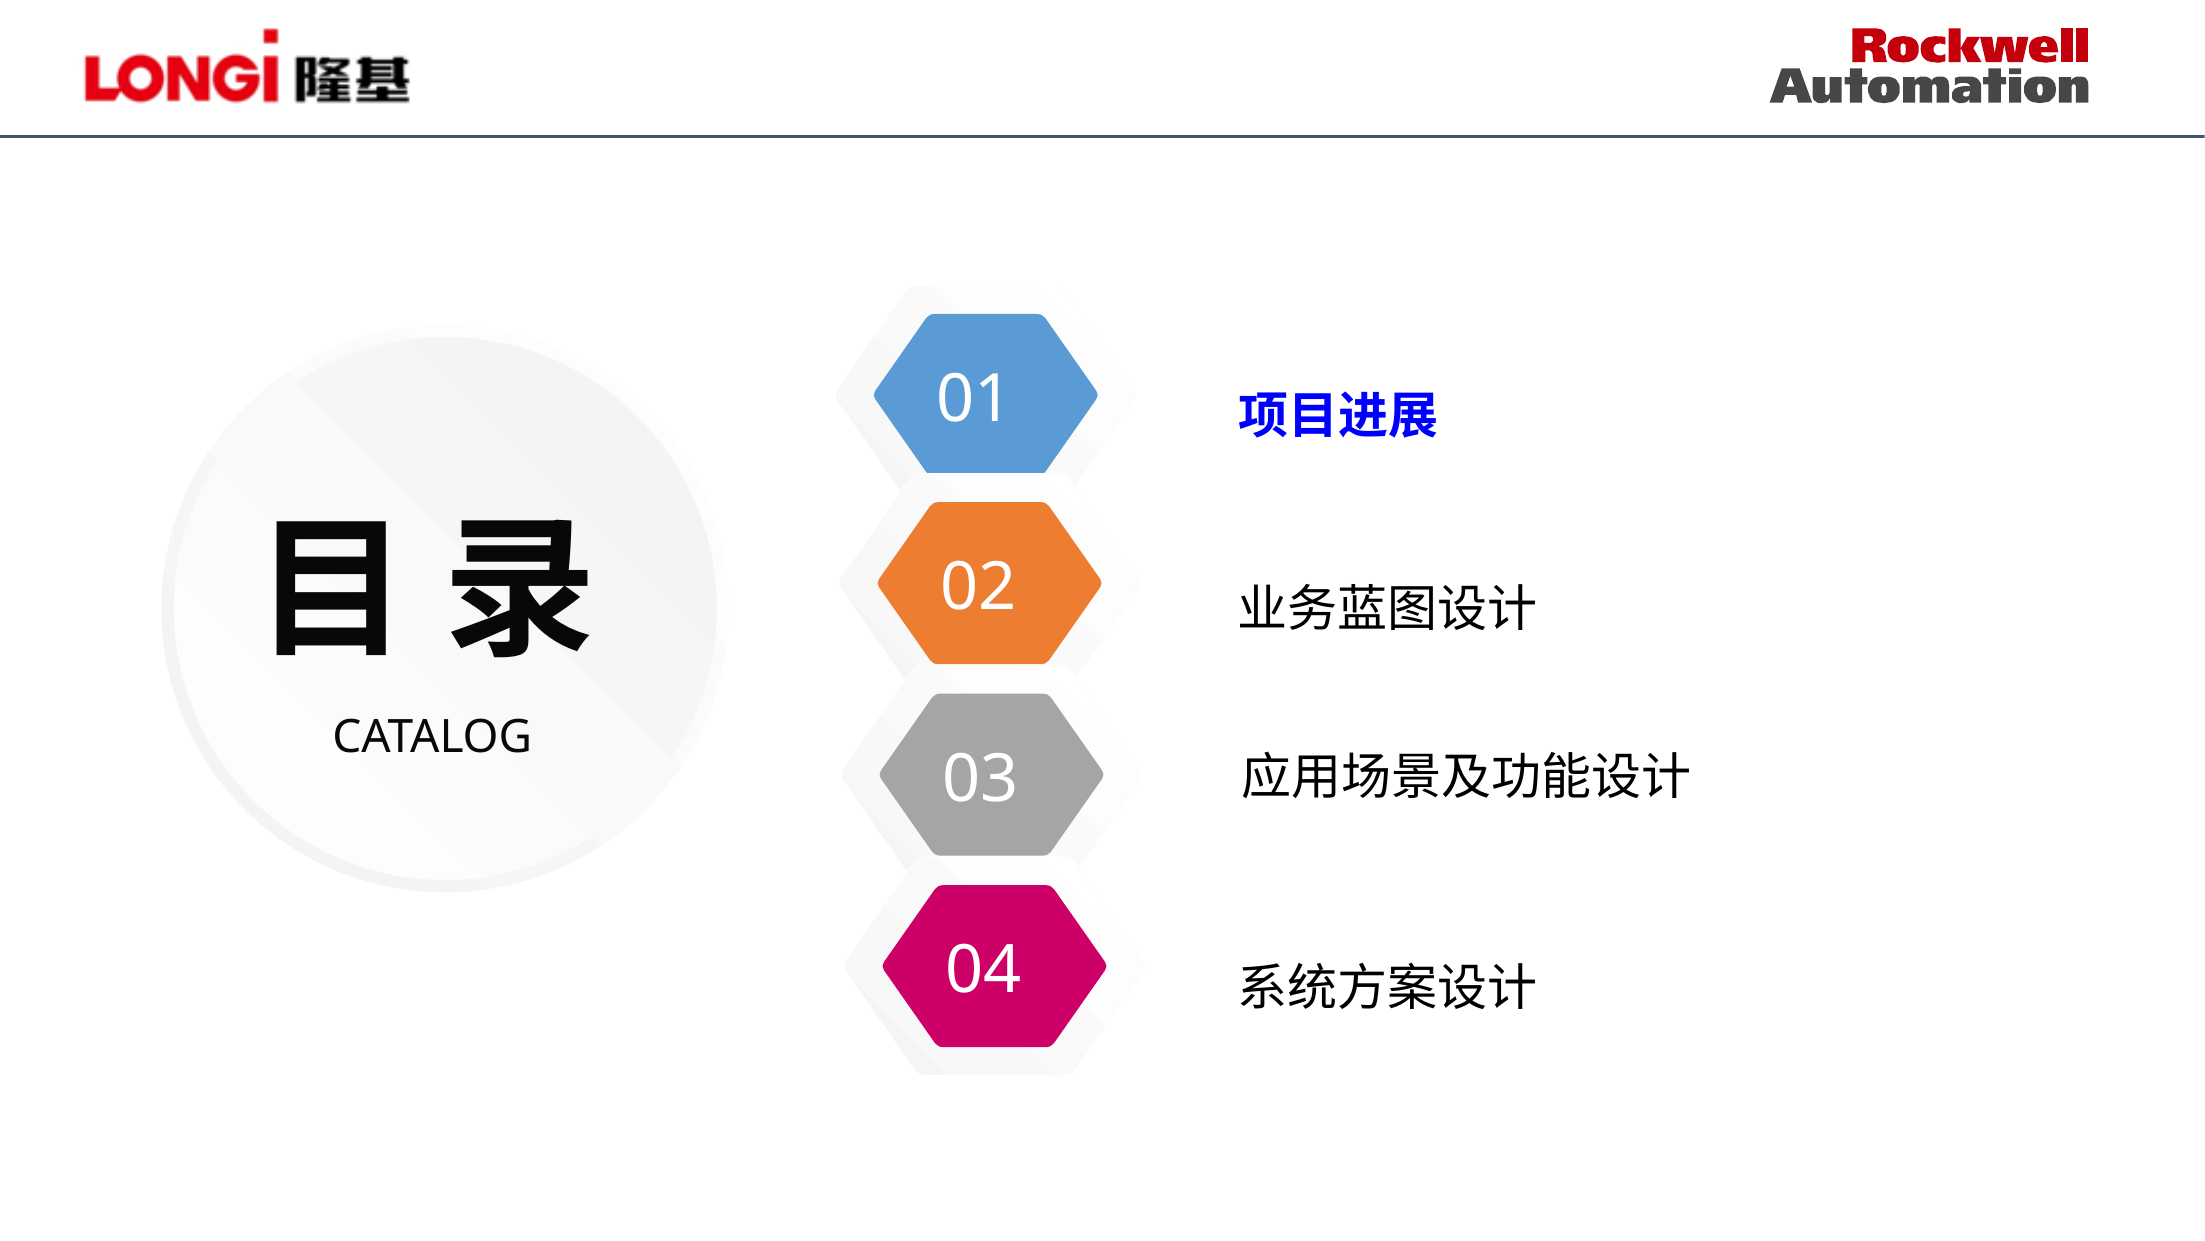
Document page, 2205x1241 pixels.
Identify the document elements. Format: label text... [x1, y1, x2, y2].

text_box 项目进展 [1223, 316, 1656, 452]
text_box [833, 284, 1138, 506]
text_box 系统方案设计 [1222, 888, 1789, 1023]
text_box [842, 856, 1147, 1077]
text_box 业务蓝图设计 [1222, 509, 1813, 645]
text_box 应用场景及功能设计 [1226, 737, 1706, 812]
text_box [837, 473, 1142, 694]
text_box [161, 324, 729, 893]
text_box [839, 664, 1144, 885]
picture [76, 19, 416, 116]
